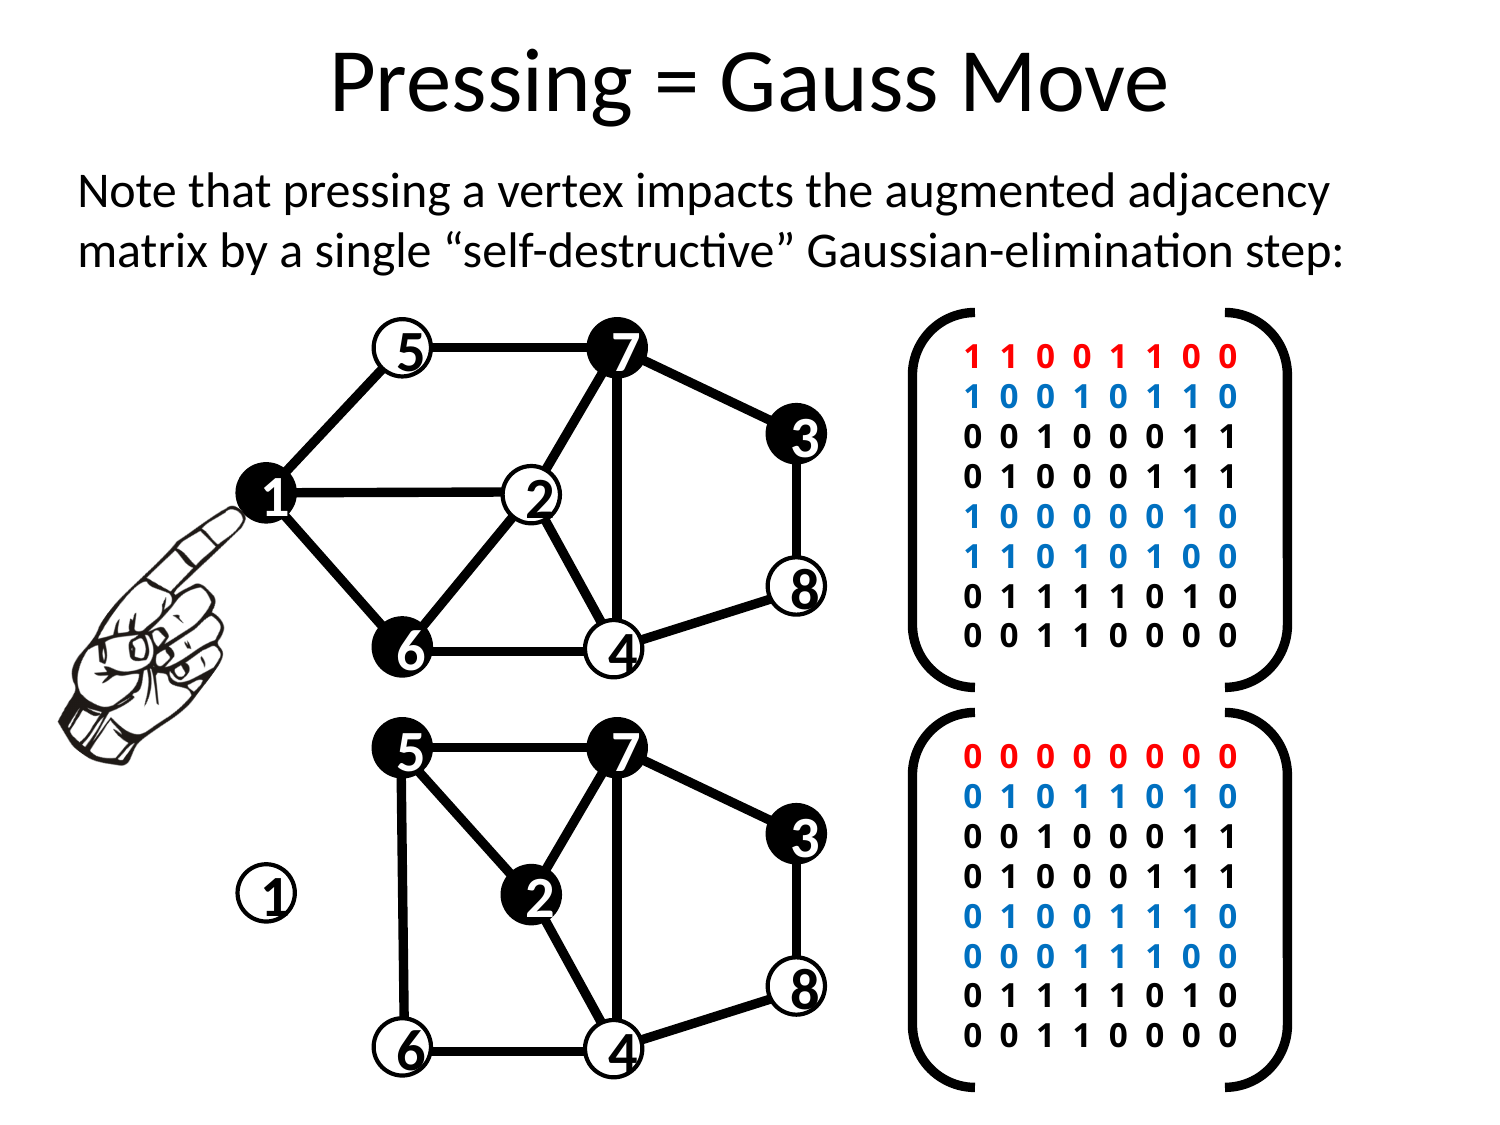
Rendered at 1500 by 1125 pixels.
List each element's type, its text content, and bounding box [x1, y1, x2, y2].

text_box Note that pressing a vertex impacts the augmented adjacency matrix by a single “self-destructive” Gaussian-elimination step: [62, 149, 1438, 345]
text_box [237, 712, 1288, 1088]
picture [32, 483, 237, 787]
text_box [237, 312, 1288, 688]
title Pressing = Gauss Move [75, 12, 1425, 138]
